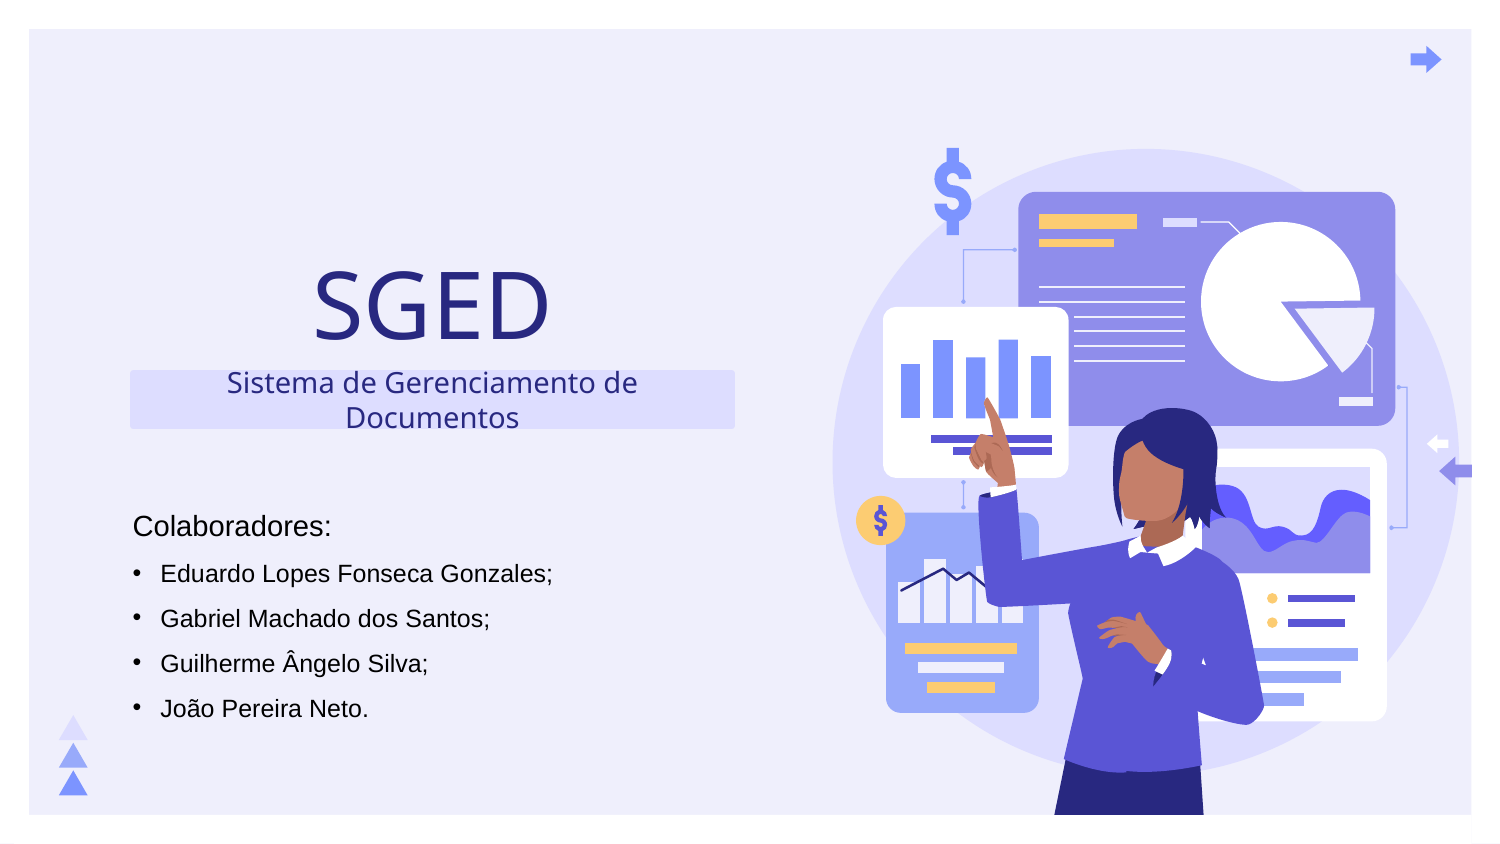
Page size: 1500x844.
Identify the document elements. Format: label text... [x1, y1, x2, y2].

text_box [1410, 45, 1442, 73]
subtitle Sistema de Gerenciamento de Documentos [130, 370, 735, 429]
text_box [832, 147, 1473, 816]
title SGED [133, 218, 732, 370]
text_box Colaboradores: Eduardo Lopes Fonseca Gonzales; Gabriel Machado dos Santos; Guilherme Ângelo Silva; João Pereira Neto. [117, 500, 732, 730]
